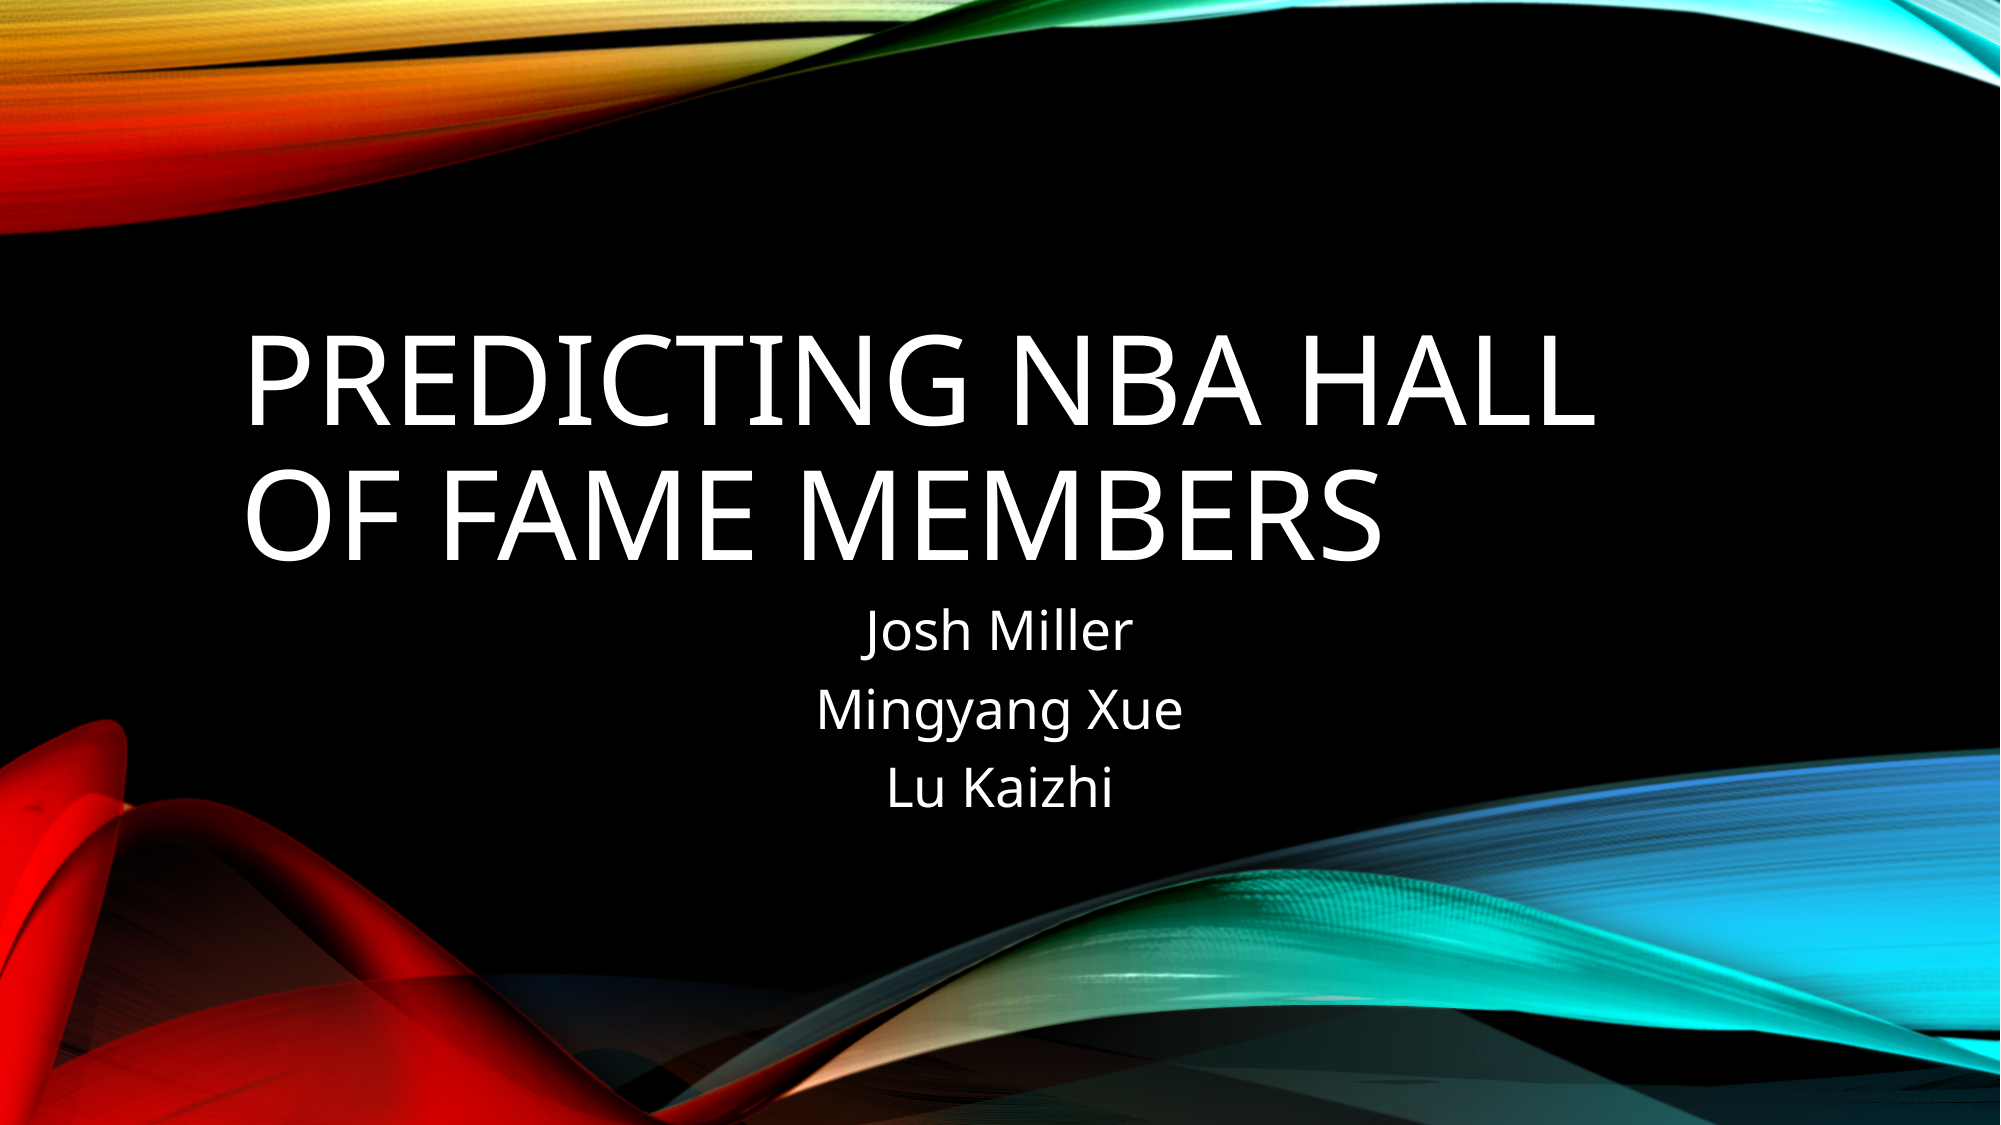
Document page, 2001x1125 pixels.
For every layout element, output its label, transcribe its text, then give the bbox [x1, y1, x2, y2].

subtitle Josh Miller Mingyang Xue Lu Kaizhi [225, 595, 1775, 828]
picture [0, 0, 2000, 237]
title Predicting NBA Hall of Fame Members [225, 295, 1775, 595]
picture [0, 717, 2000, 1125]
